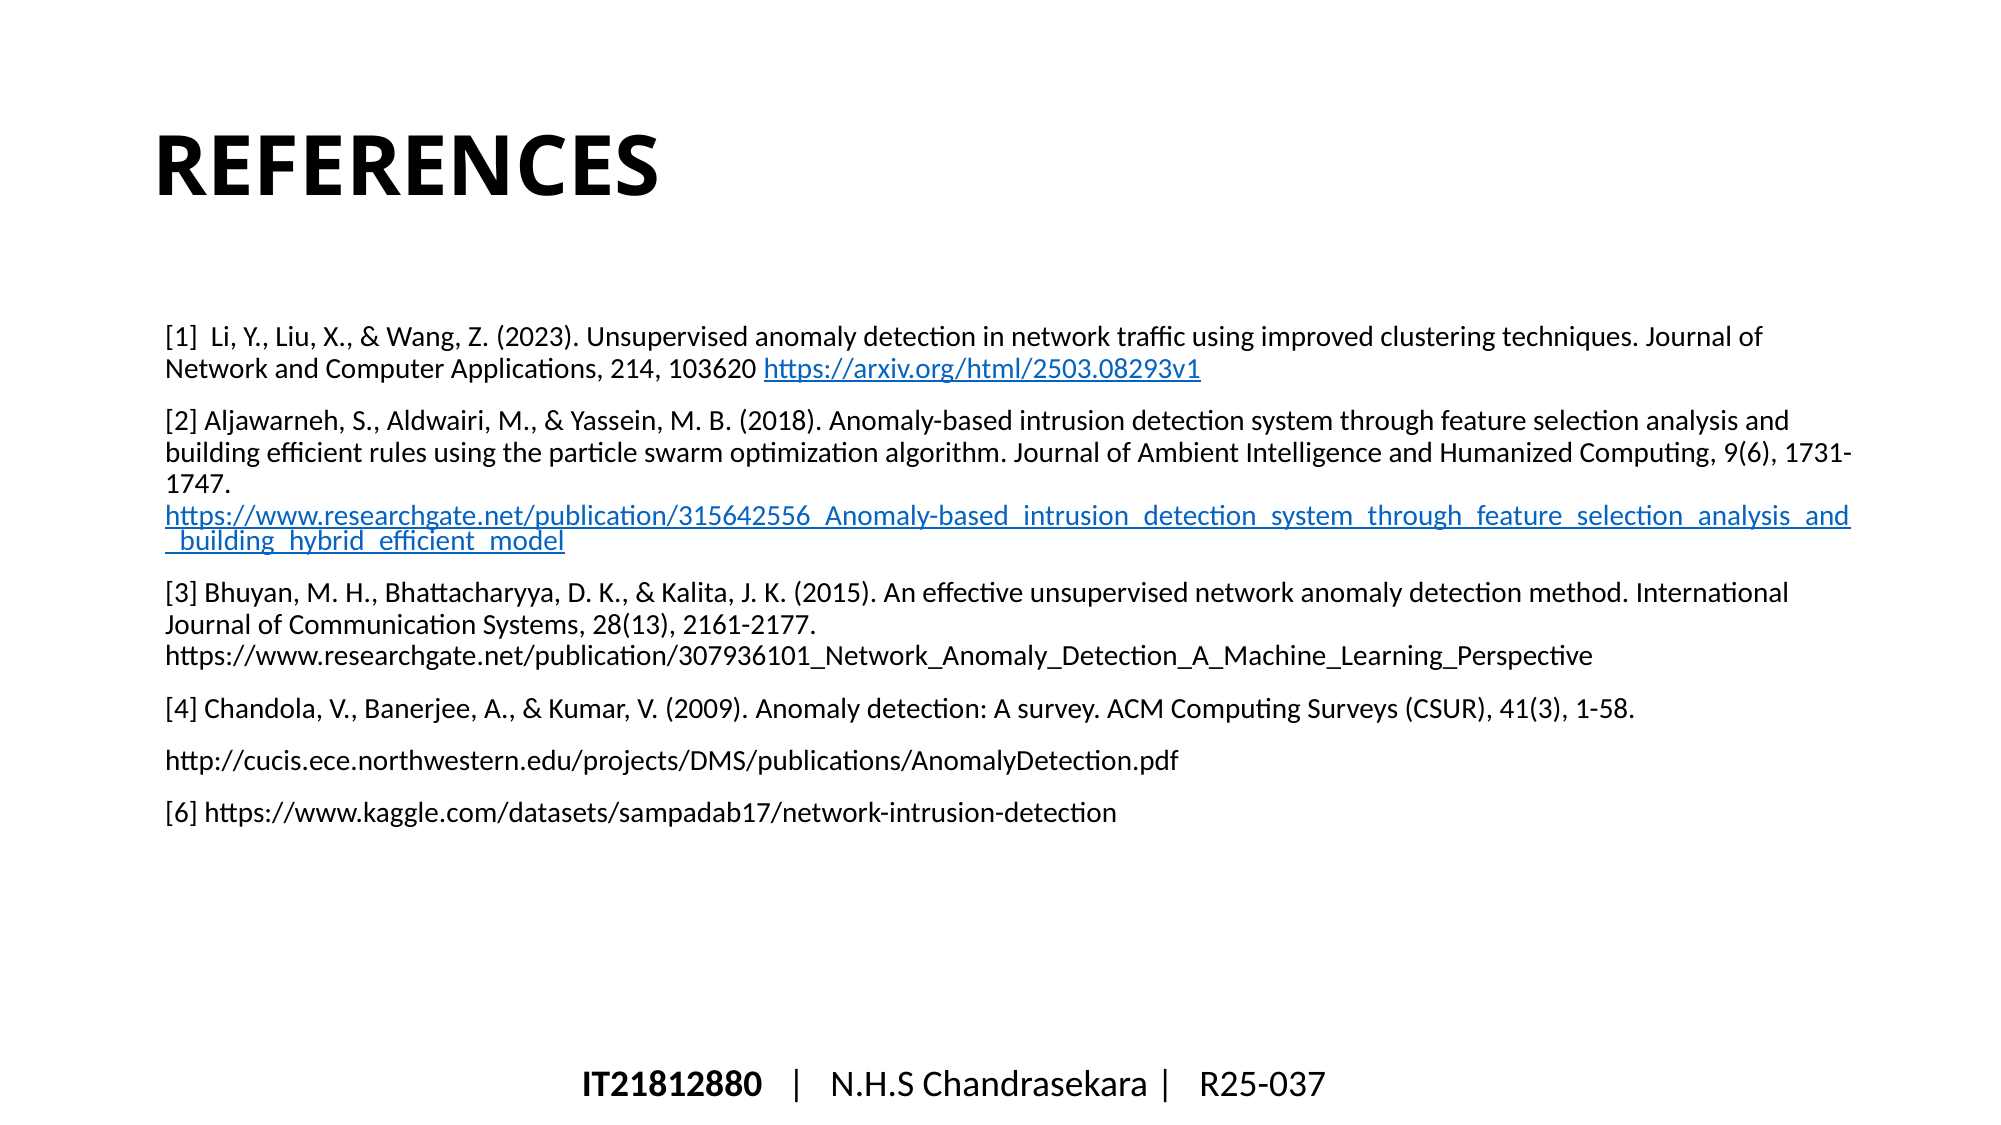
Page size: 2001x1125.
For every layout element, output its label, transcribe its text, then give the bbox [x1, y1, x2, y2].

title References [137, 59, 1863, 278]
text_box IT21812880 | N.H.S Chandrasekara | R25-037 [566, 1051, 1686, 1113]
list [1] Li, Y., Liu, X., & Wang, Z. (2023). Unsupervised anomaly detection in network traffic using improved clustering techniques. Journal of Network and Computer Applications, 214, 103620 https://arxiv.org/html/2503.08293v1 [2] Aljawarneh, S., Aldwairi, M., & Yassein, M. B. (2018). Anomaly-based intrusion detection system through feature selection analysis and building efficient rules using the particle swarm optimization algorithm. Journal of Ambient Intelligence and Humanized Computing, 9(6), 1731-1747. https://www.researchgate.net/publication/315642556_Anomaly-based_intrusion_detection_system_through_feature_selection_analysis_and_building_hybrid_efficient_model [3] Bhuyan, M. H., Bhattacharyya, D. K., & Kalita, J. K. (2015). An effective unsupervised network anomaly detection method. International Journal of Communication Systems, 28(13), 2161-2177. https://www.researchgate.net/publication/307936101_Network_Anomaly_Detection_A_Machine_Learning_Perspective [4] Chandola, V., Banerjee, A., & Kumar, V. (2009). Anomaly detection: A survey. ACM Computing Surveys (CSUR), 41(3), 1-58. http://cucis.ece.northwestern.edu/projects/DMS/publications/AnomalyDetection.pdf [6] https://www.kaggle.com/datasets/sampadab17/network-intrusion-detection [150, 205, 1876, 920]
